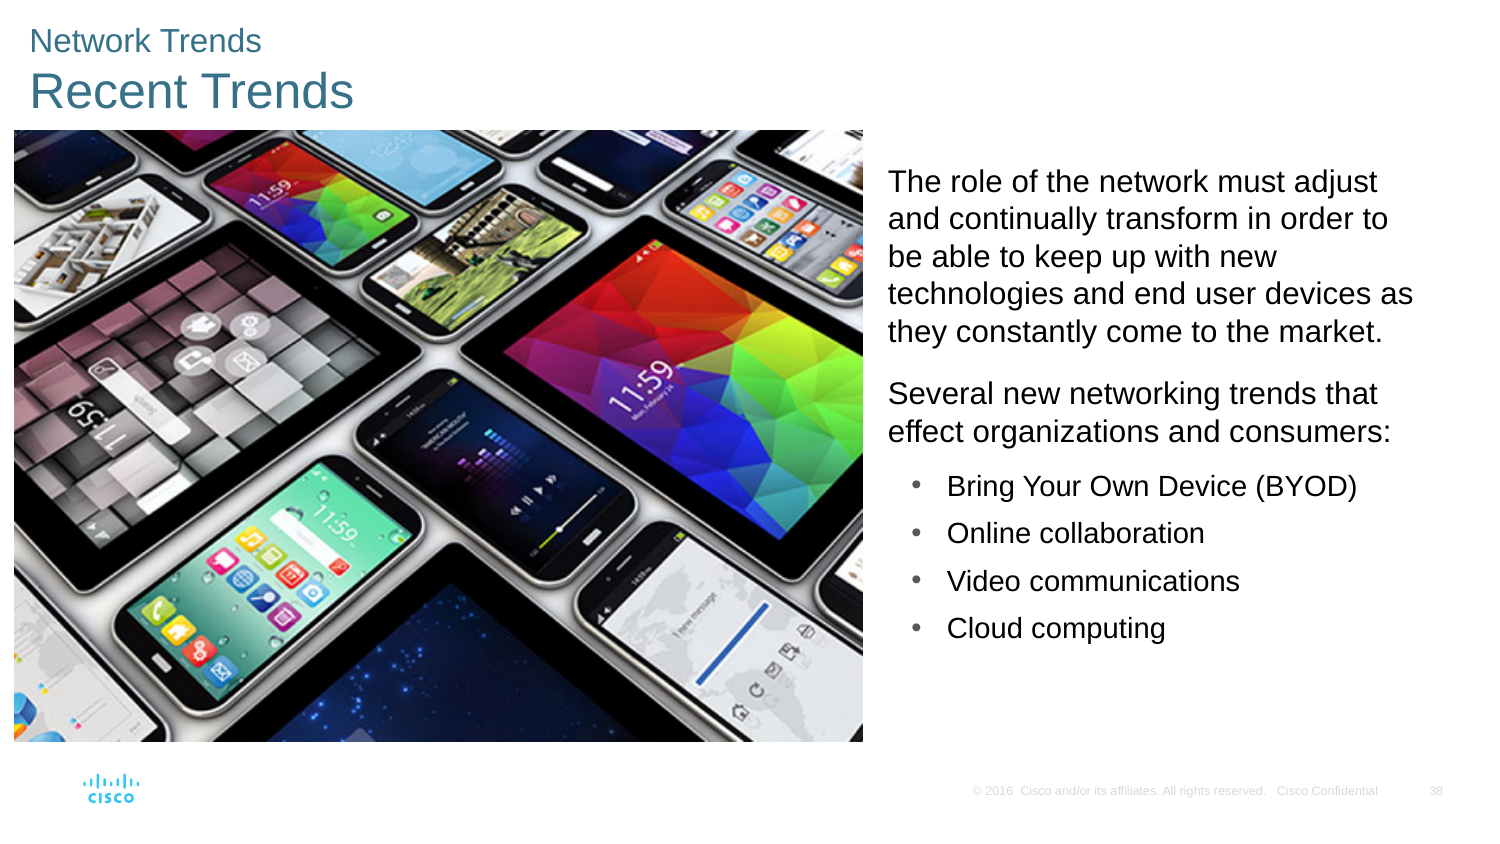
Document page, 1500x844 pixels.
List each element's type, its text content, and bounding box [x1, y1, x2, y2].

picture [14, 130, 864, 743]
title Network Trends Recent Trends [14, 6, 1500, 131]
list The role of the network must adjust and continually transform in order to be able to keep up with new technologies and end user devices as they constantly come to the market. Several new networking trends that effect organizations and consumers: Bring Your Own Device (BYOD) Online collaboration Video communications Cloud computing [873, 91, 1452, 717]
